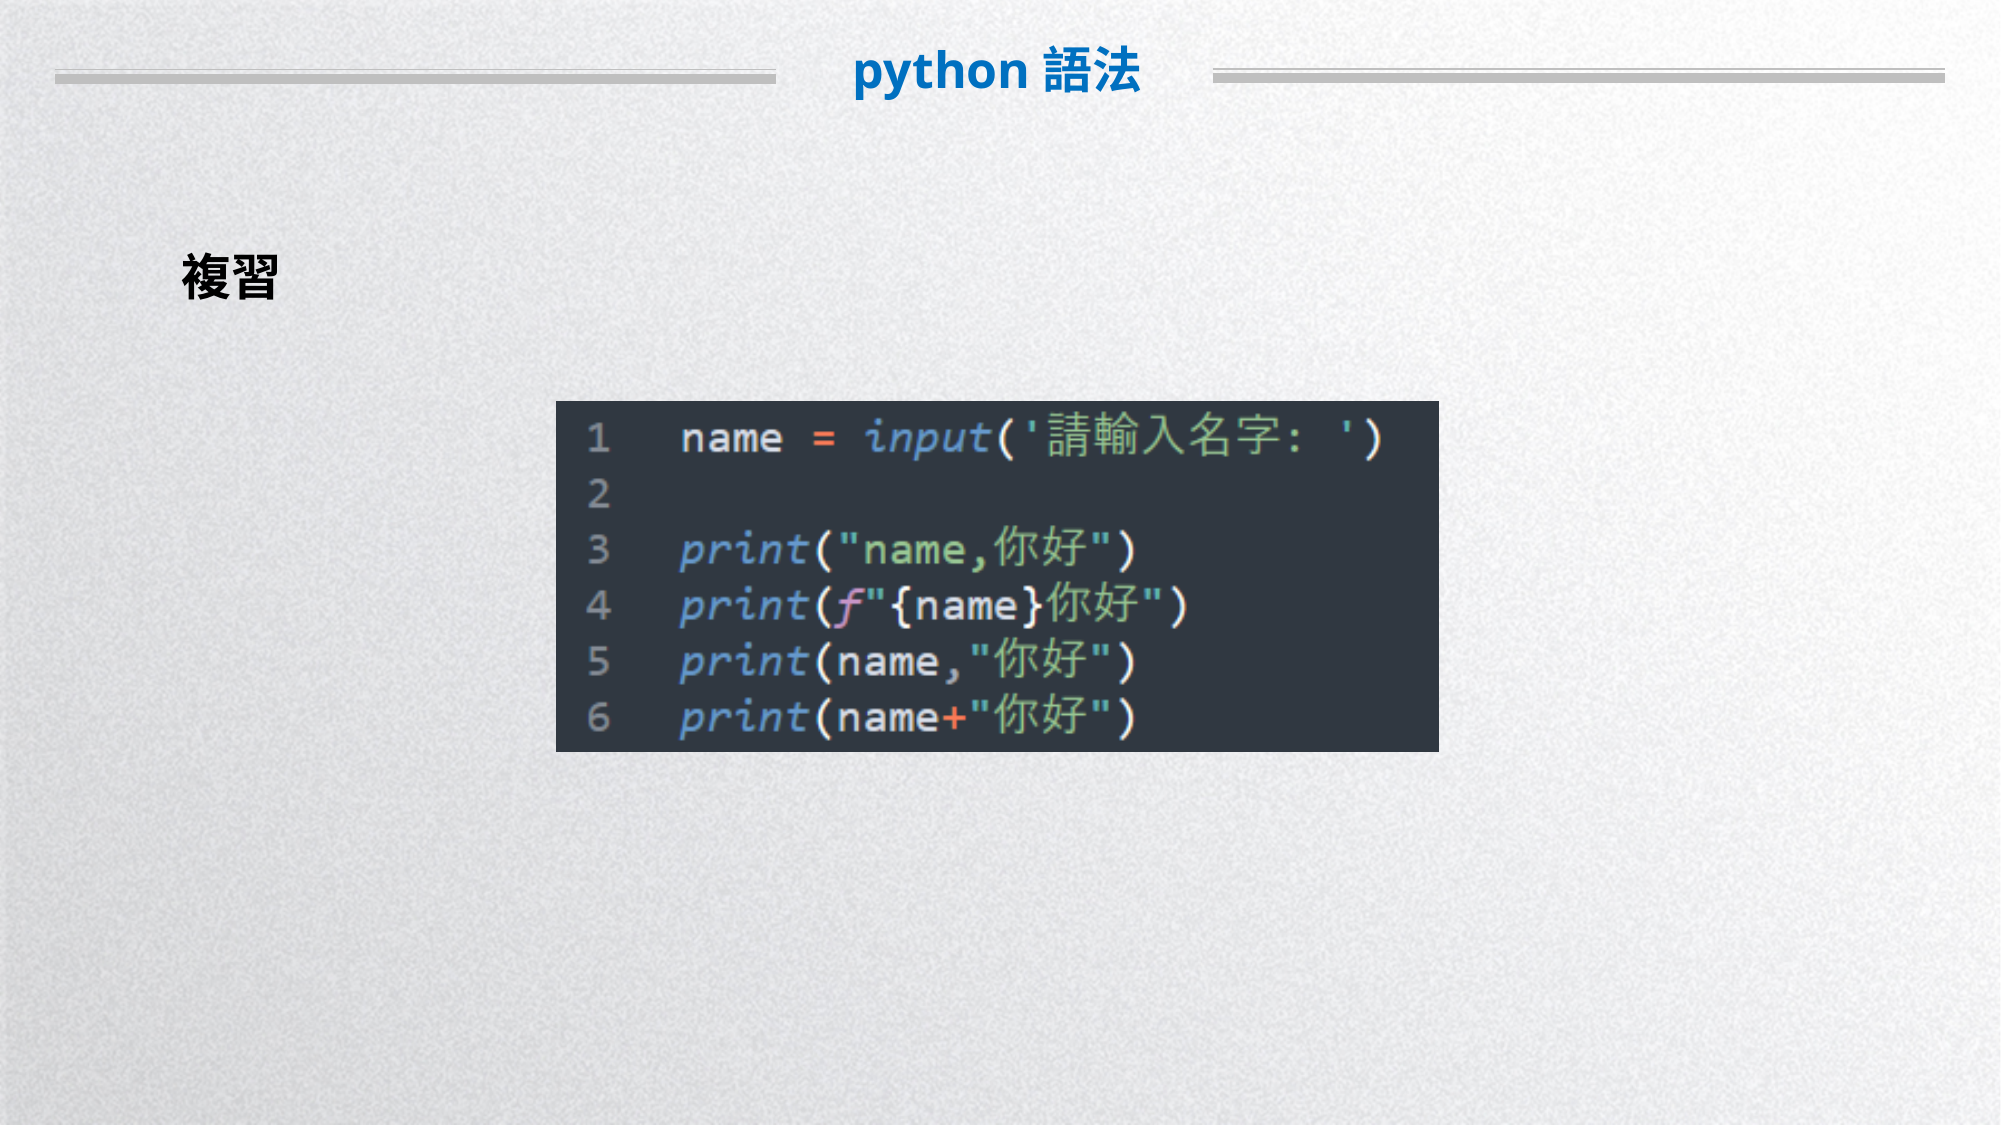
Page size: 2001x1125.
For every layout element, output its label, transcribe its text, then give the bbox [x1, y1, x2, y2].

text_box python語法 [782, 30, 1213, 106]
text_box 複習 [166, 208, 1839, 313]
picture [0, 0, 2001, 1125]
